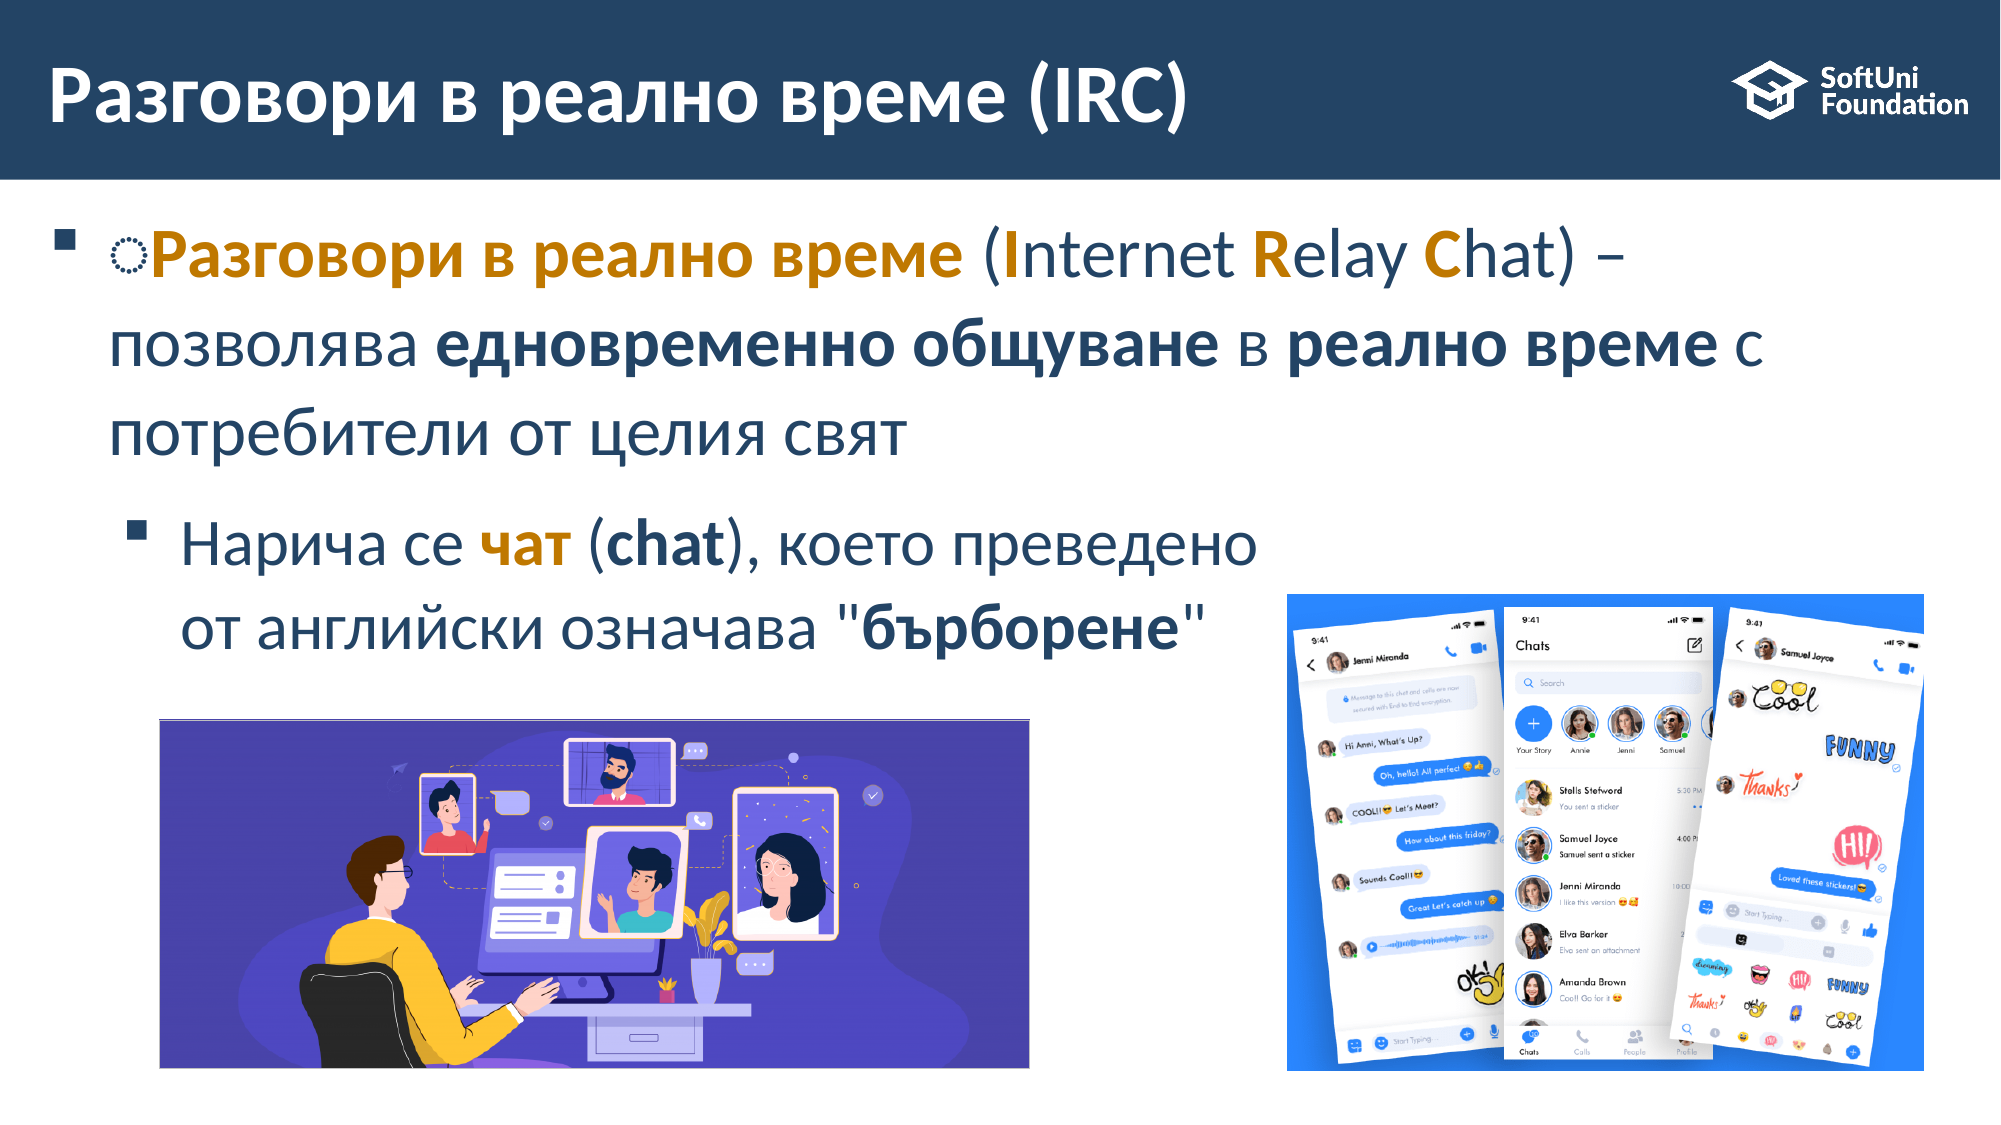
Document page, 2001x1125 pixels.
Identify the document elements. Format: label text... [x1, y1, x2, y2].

picture [159, 719, 1030, 1069]
title Разговори в реално време (IRC) [31, 16, 1716, 162]
picture [1731, 60, 1968, 120]
list ͏Разговори в реално време (Internet Relay Chat) – позволява едновременно общуване в реално време с потребители от целия свят Нарича се чат (chat), което преведено от английски означава "бърборене" [31, 196, 1970, 1104]
picture [1287, 594, 1924, 1072]
